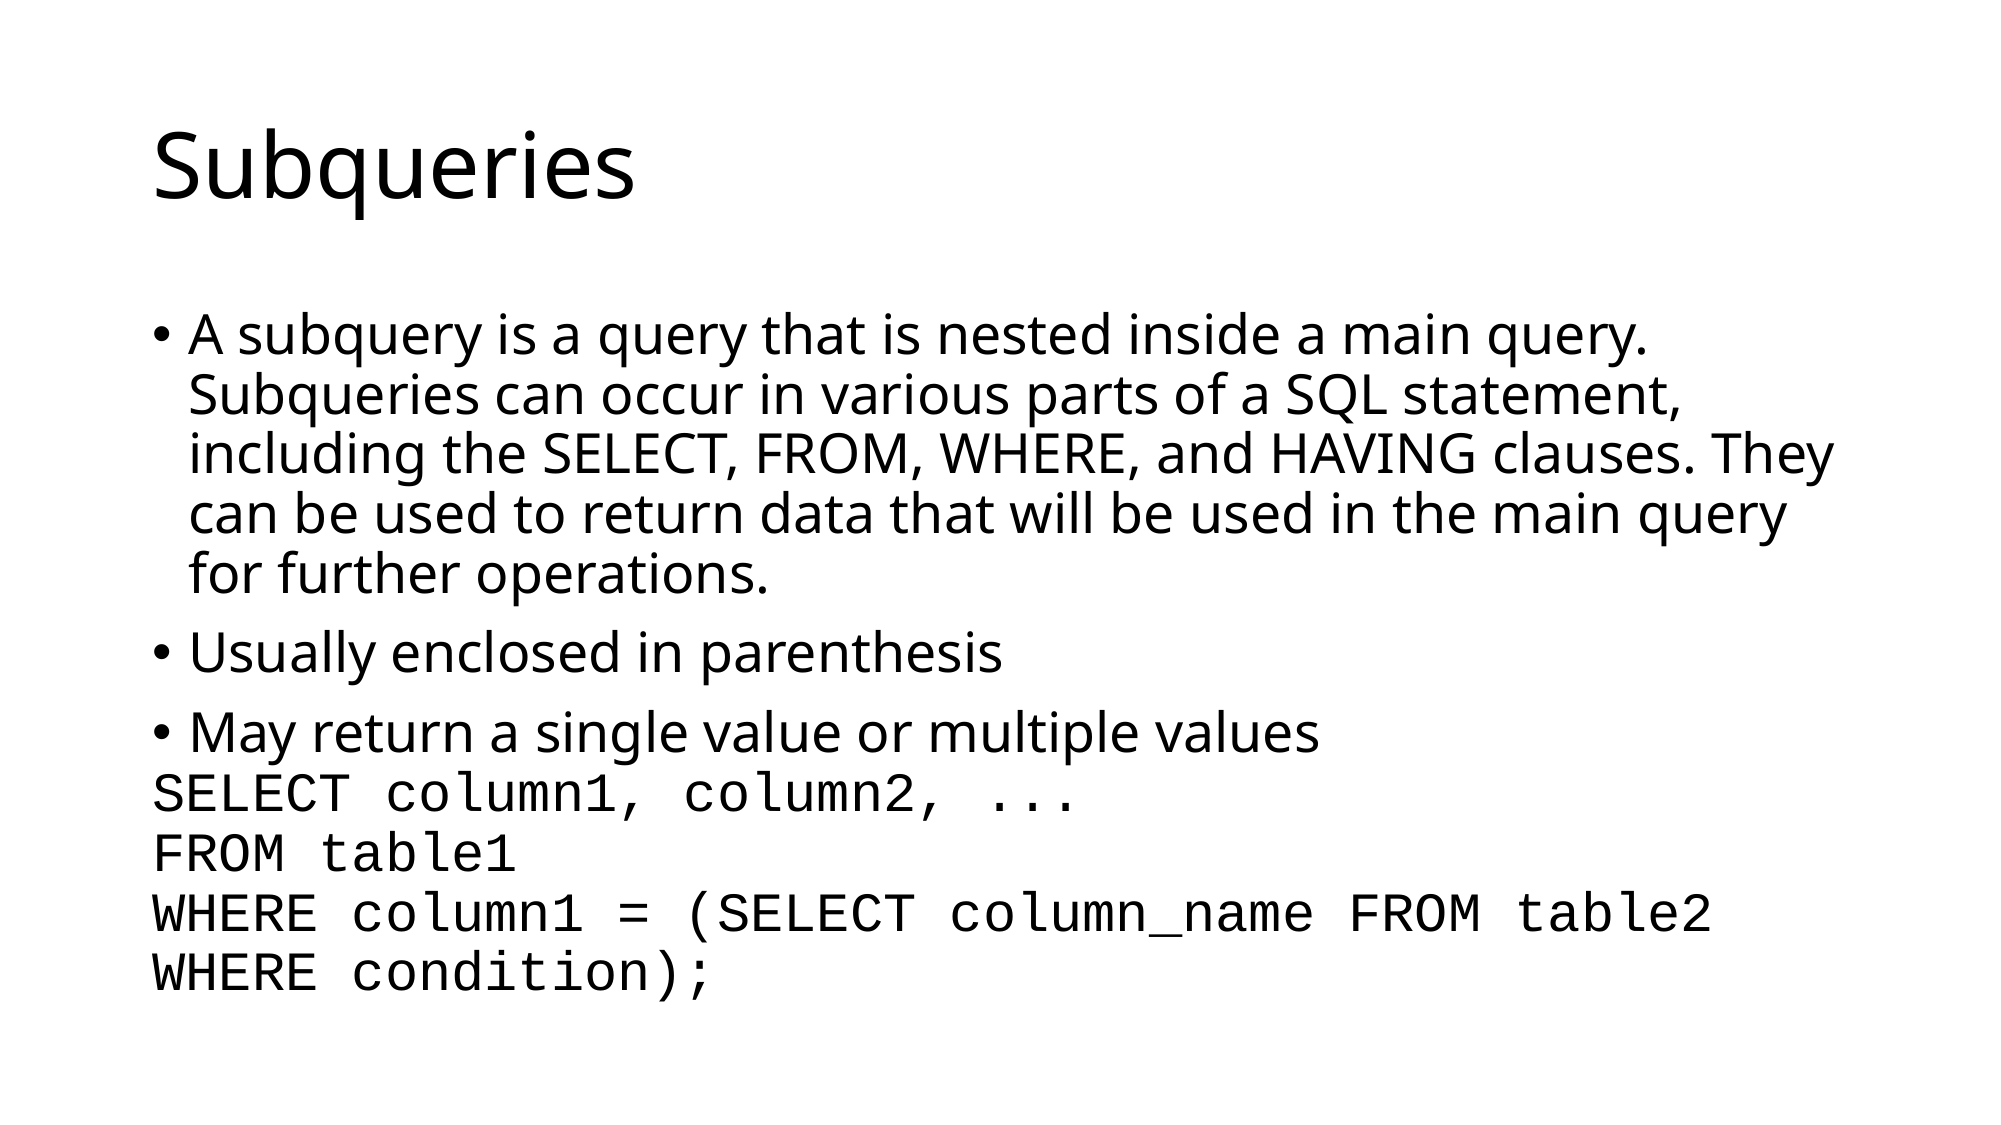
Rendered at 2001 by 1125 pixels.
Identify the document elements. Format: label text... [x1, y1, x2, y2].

title Subqueries [137, 59, 1863, 278]
list A subquery is a query that is nested inside a main query. Subqueries can occur in various parts of a SQL statement, including the SELECT, FROM, WHERE, and HAVING clauses. They can be used to return data that will be used in the main query for further operations. Usually enclosed in parenthesis May return a single value or multiple values SELECT column1, column2, ... FROM table1 WHERE column1 = (SELECT column_name FROM table2 WHERE condition); [137, 299, 1863, 1014]
